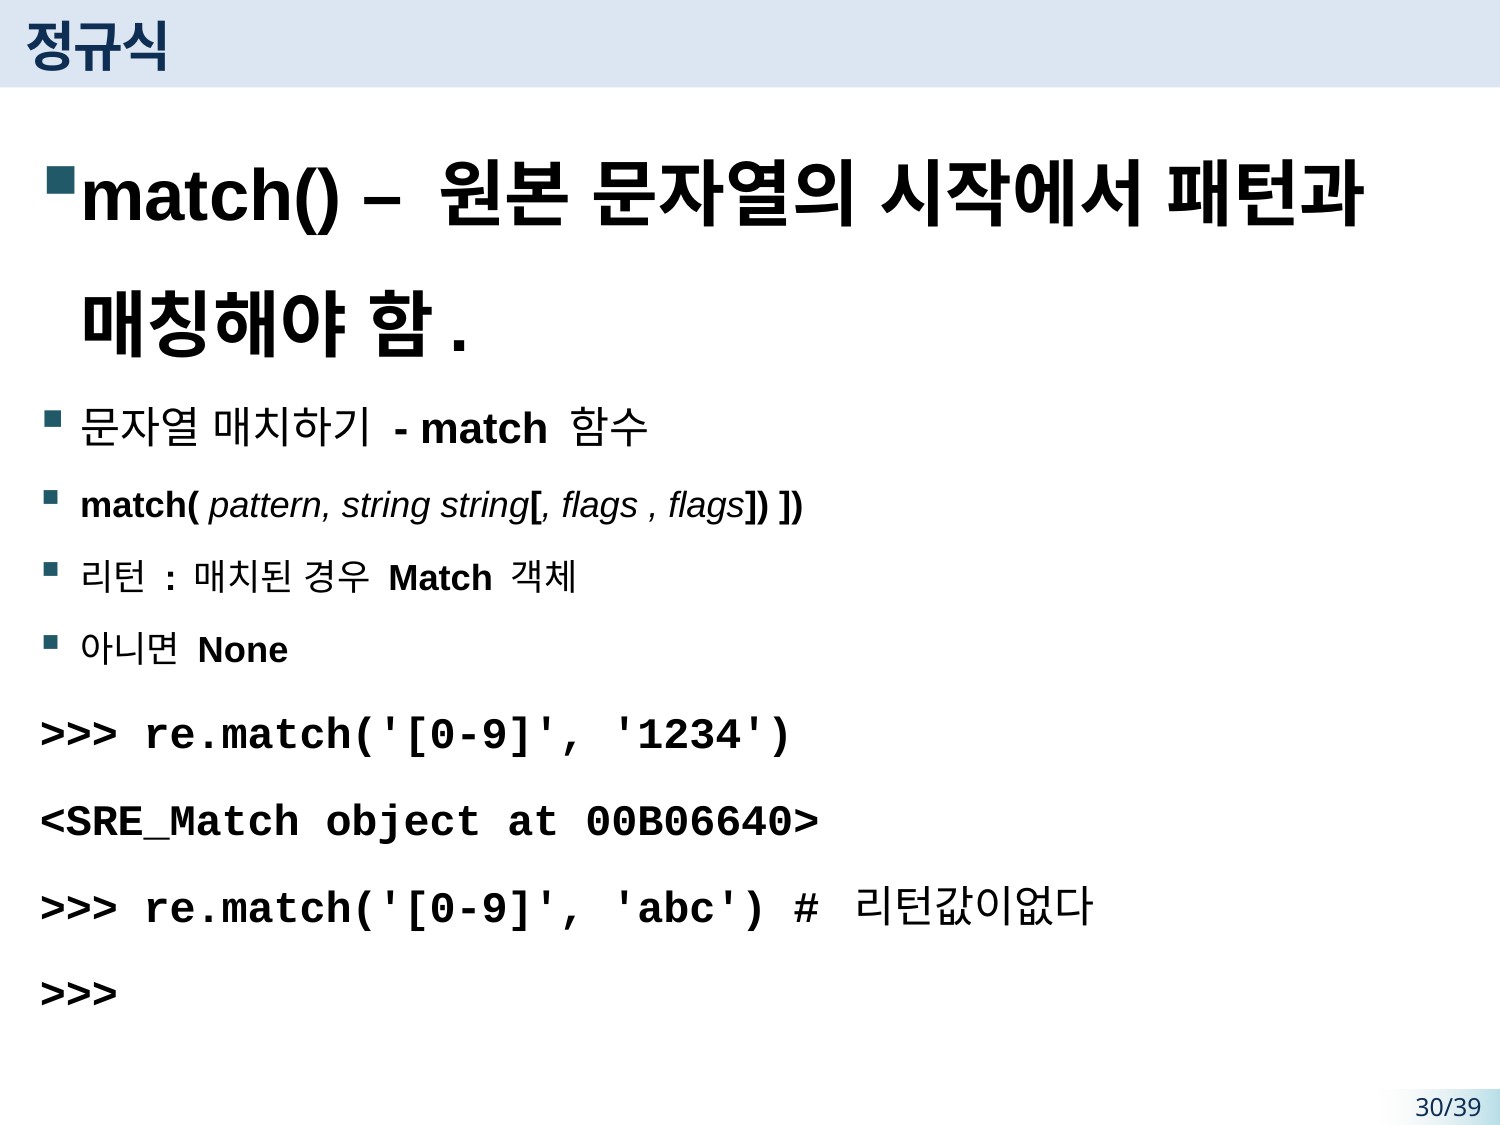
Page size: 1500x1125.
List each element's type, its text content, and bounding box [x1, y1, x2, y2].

list match() – 원본 문자열의 시작에서 패턴과 매칭해야 함. 문자열 매치하기 - match 함수 match( pattern, string string[, flags , flags]) ]) 리턴 : 매치된 경우 Match 객체 아니면 None >>> re.match('[0-9]', '1234') <SRE_Match object at 00B06640> >>> re.match('[0-9]', 'abc') # 리턴값이없다 >>> [10, 97, 1481, 1028]
title 정규식 [10, 5, 1288, 84]
